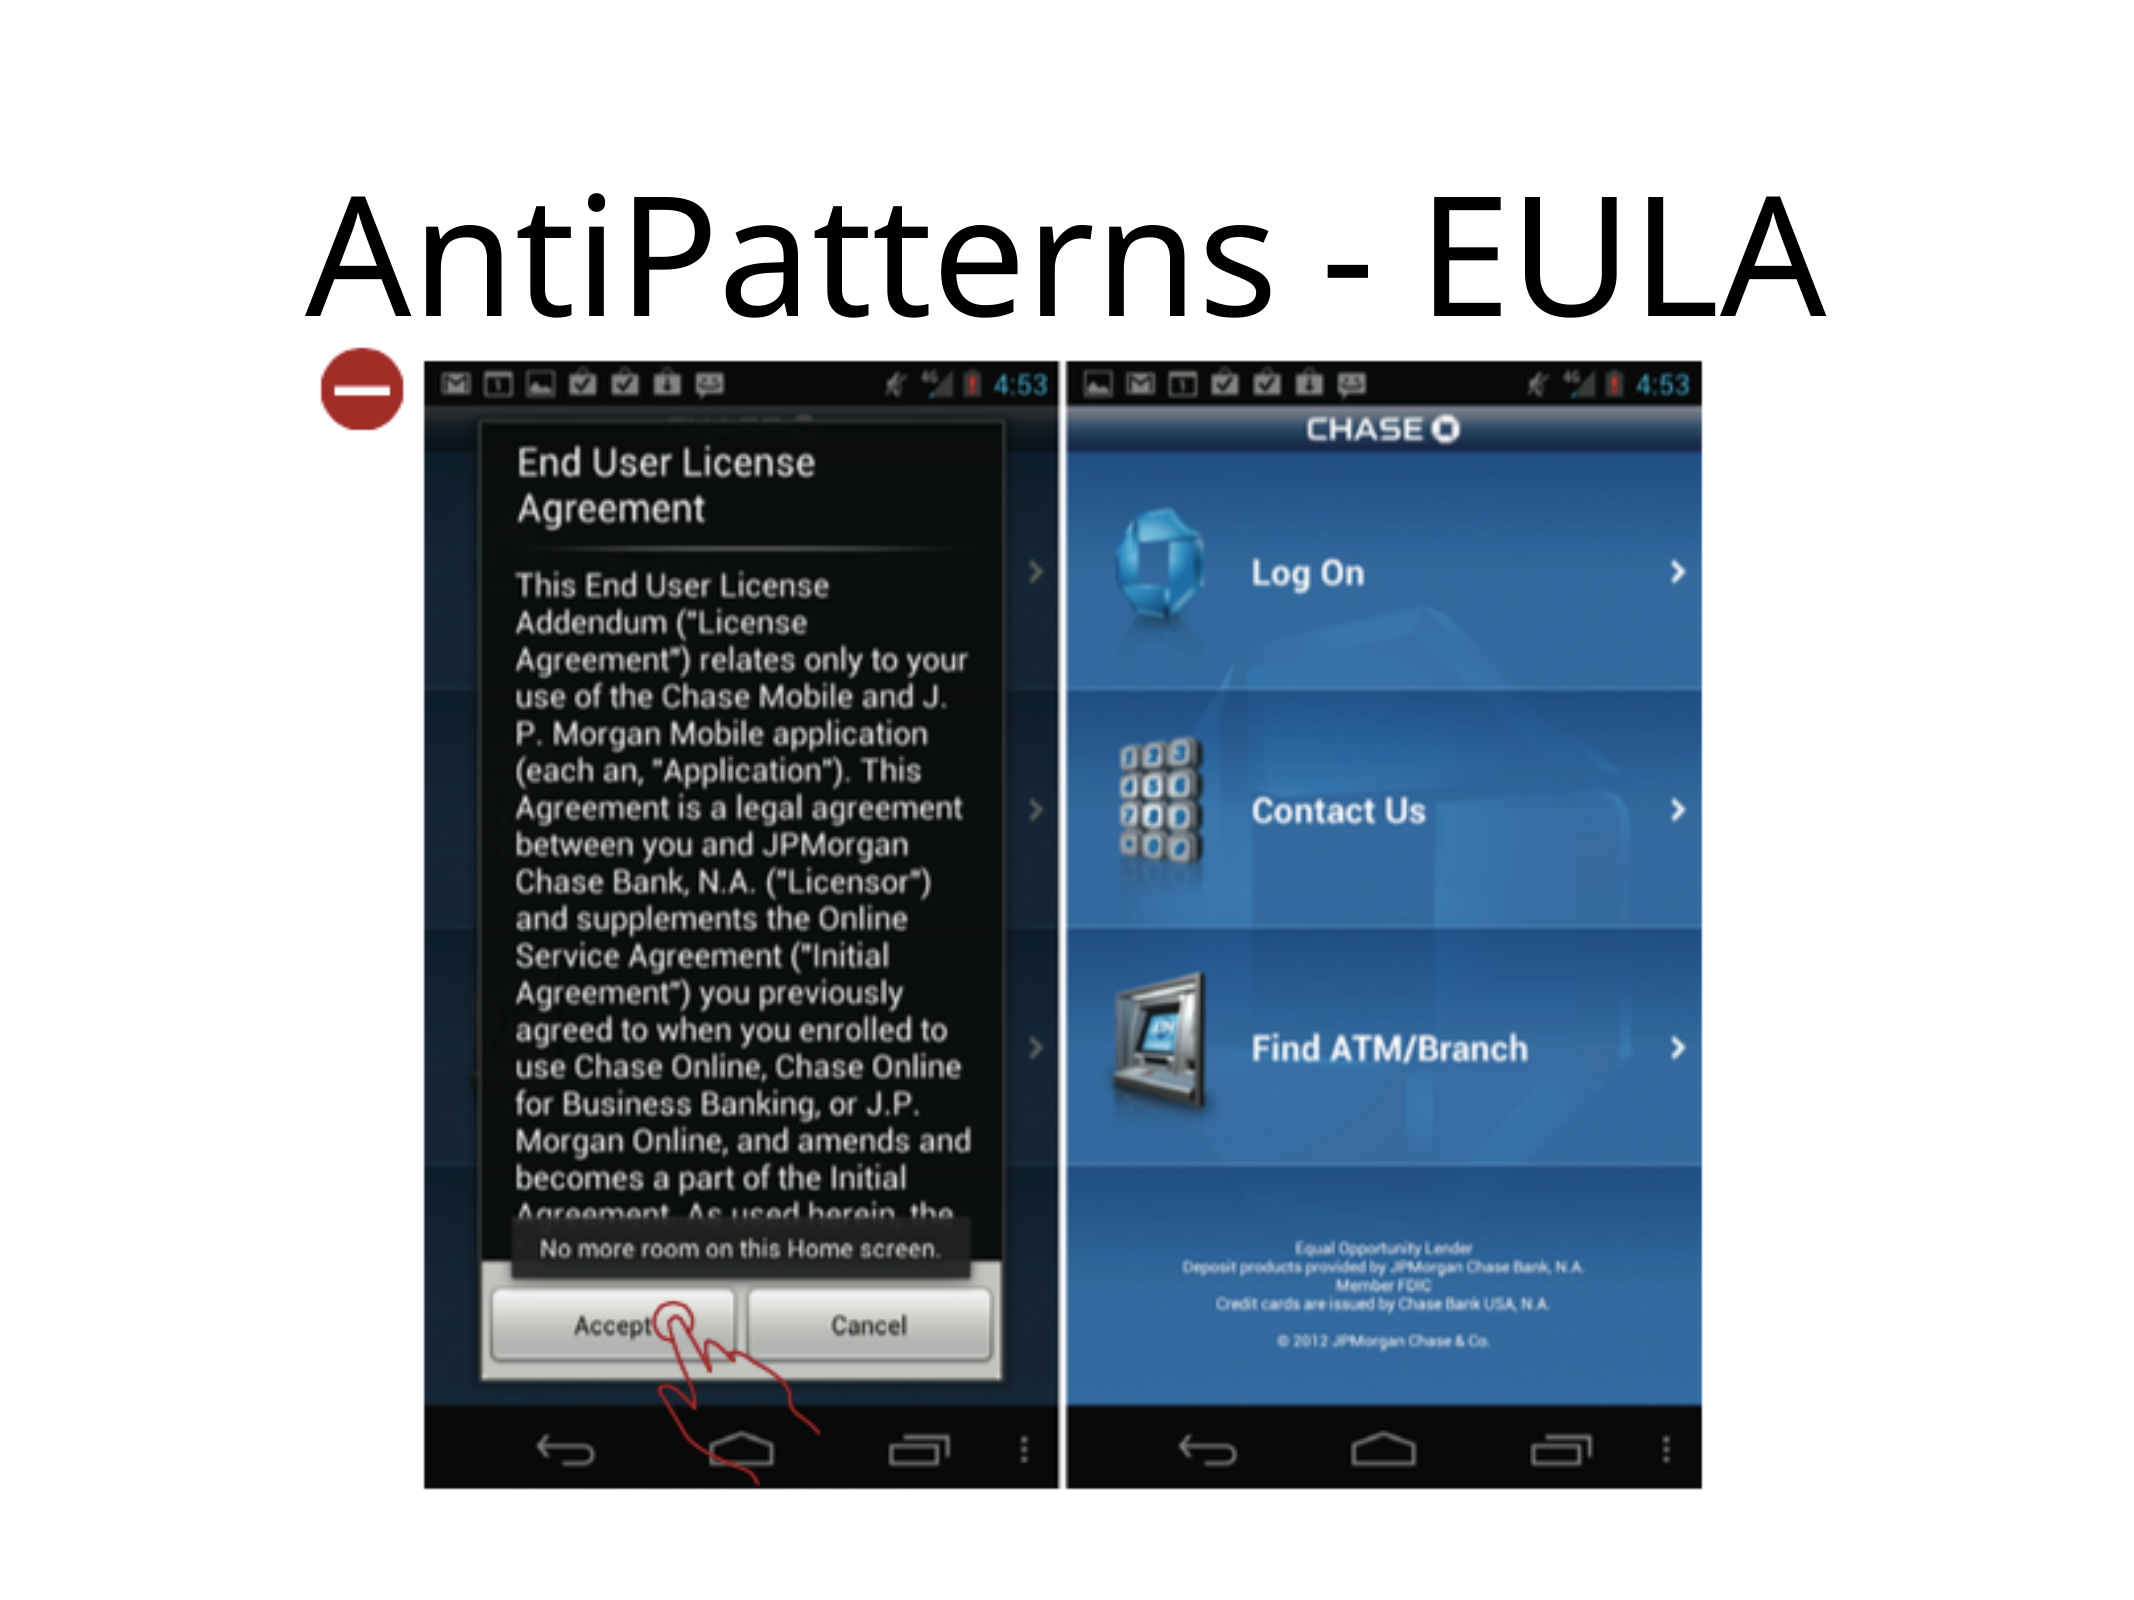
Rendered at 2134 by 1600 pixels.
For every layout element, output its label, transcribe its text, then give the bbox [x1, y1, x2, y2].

picture [301, 325, 1832, 1508]
title AntiPatterns - EULA [155, 72, 1978, 428]
